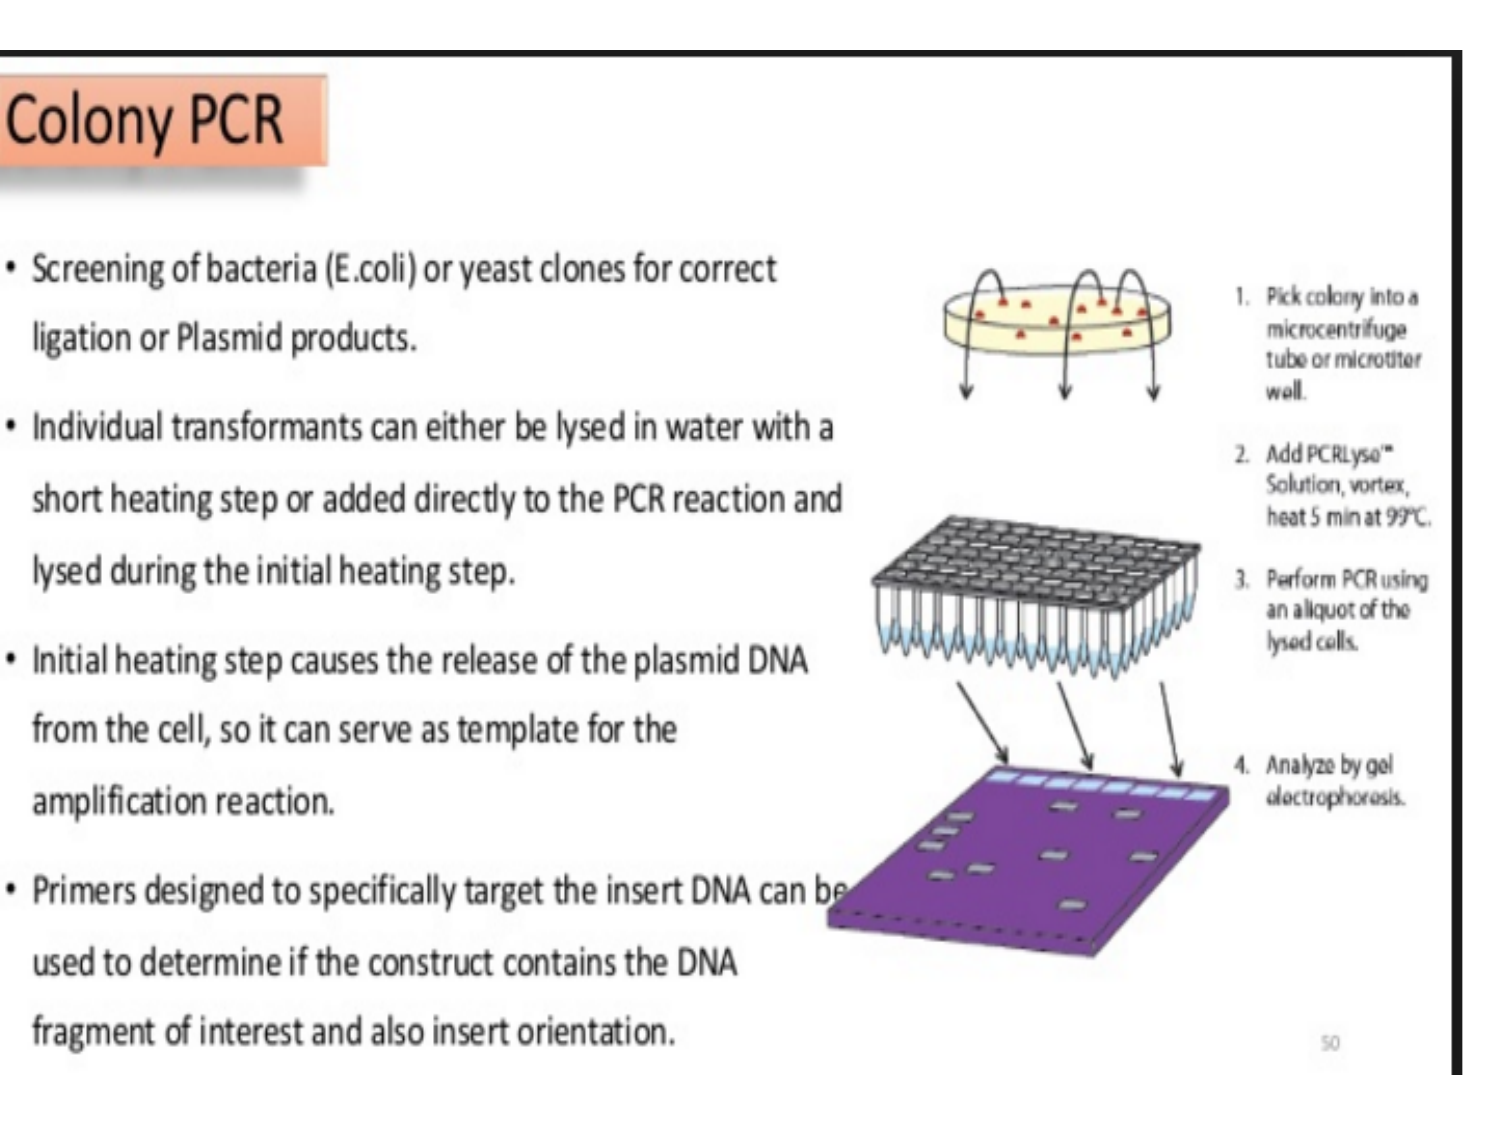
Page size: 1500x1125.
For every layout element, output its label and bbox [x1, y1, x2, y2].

picture [0, 49, 1463, 1076]
